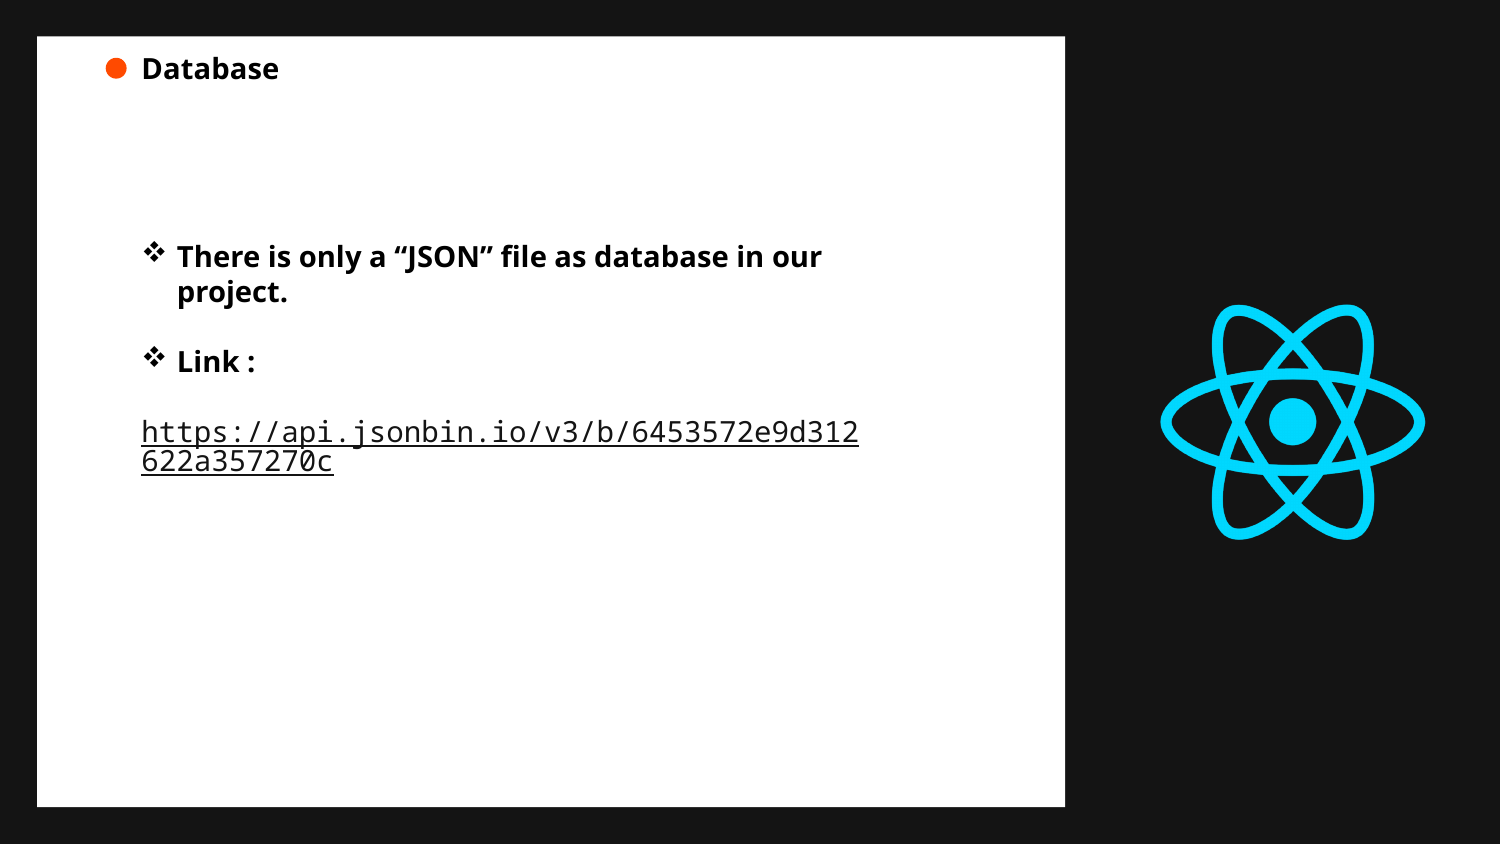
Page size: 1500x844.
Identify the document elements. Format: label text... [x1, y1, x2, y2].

text_box There is only a “JSON” file as database in our project. Link : https://api.jsonbin.io/v3/b/6453572e9d312622a357270c [126, 230, 877, 461]
text_box Database [126, 42, 541, 93]
picture [1128, 256, 1458, 587]
text_box [105, 57, 126, 79]
